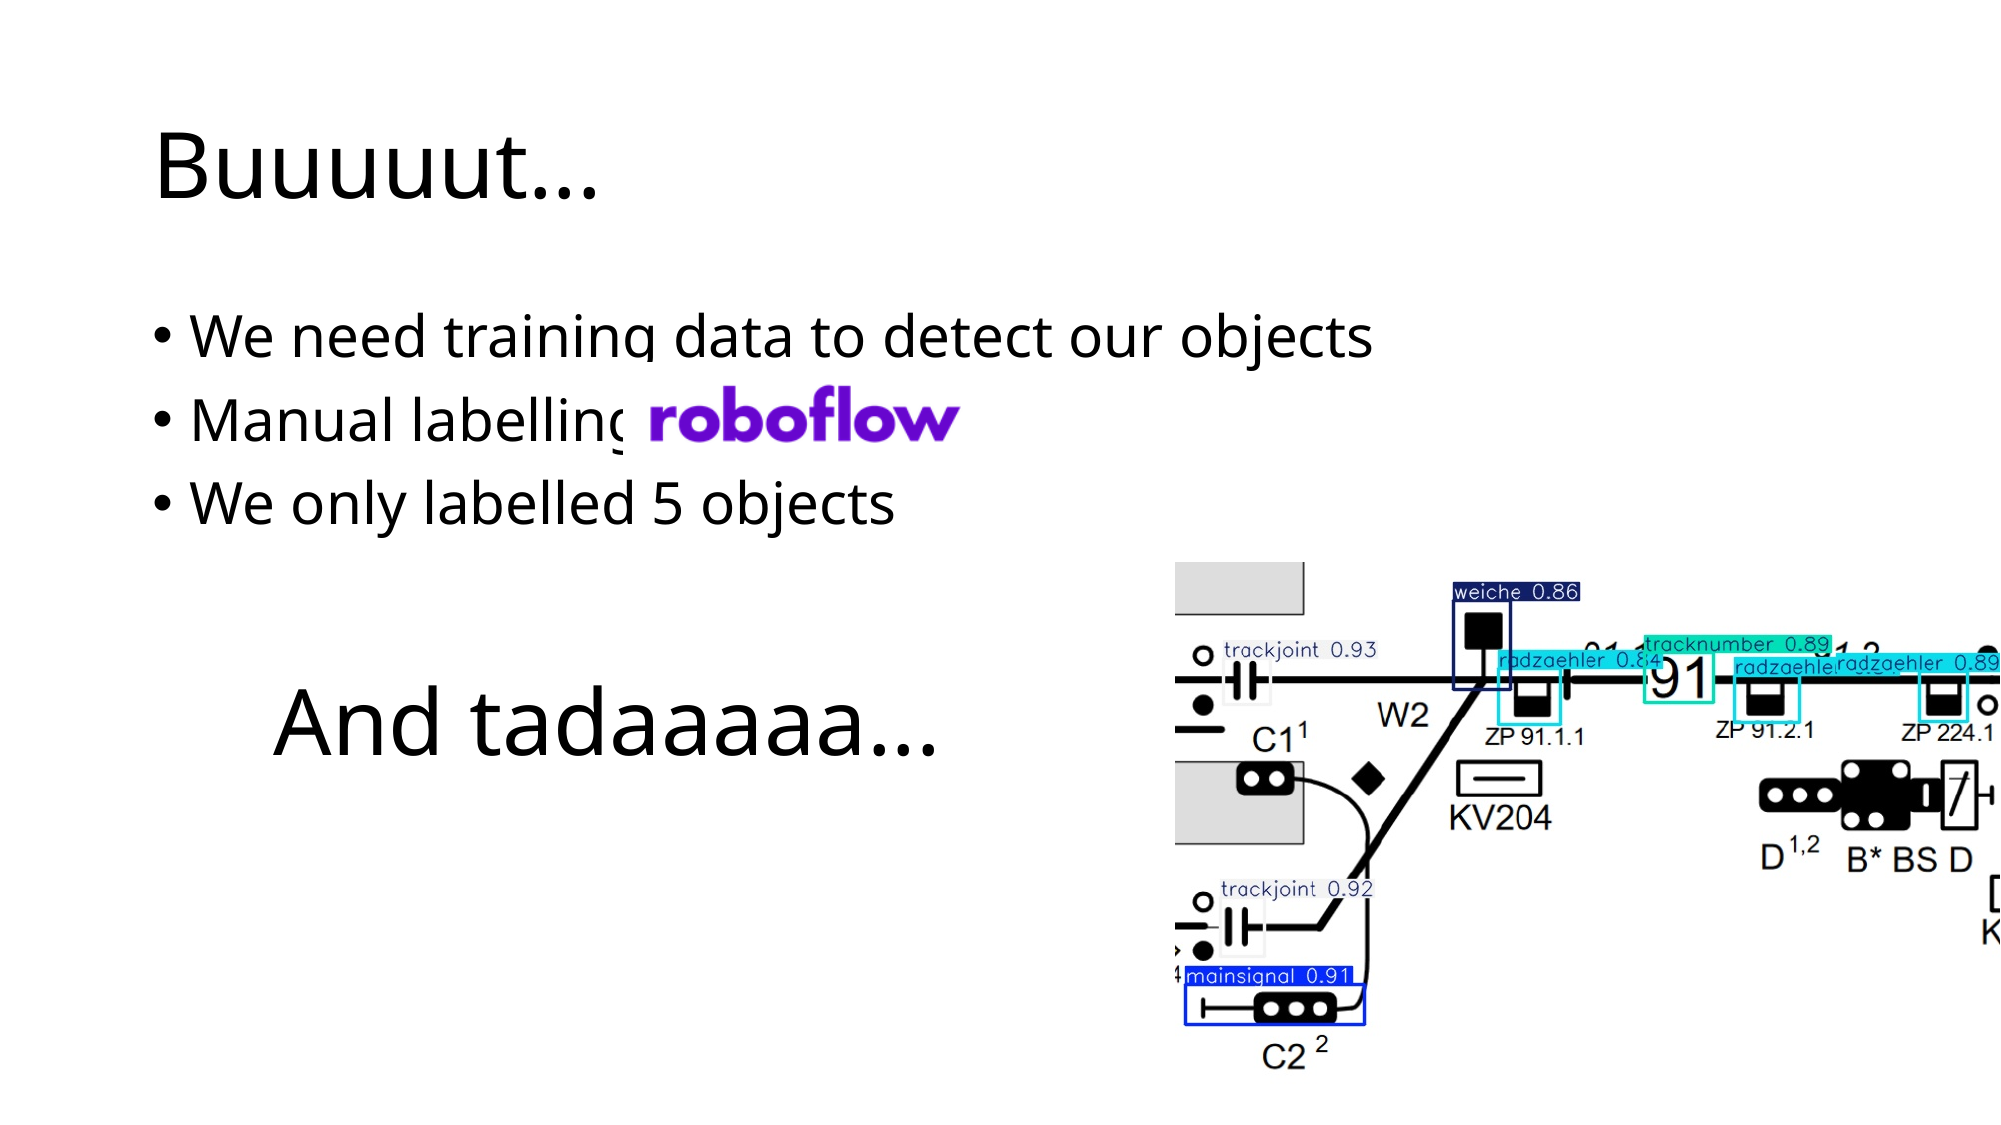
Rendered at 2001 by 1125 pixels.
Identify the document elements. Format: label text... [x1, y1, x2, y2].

picture [1174, 561, 2000, 1105]
text_box And tadaaaaa... [258, 656, 956, 882]
title Buuuuut... [137, 59, 1863, 278]
picture [622, 362, 977, 459]
list We need training data to detect our objects Manual labelling We only labelled 5 objects [137, 299, 1863, 1014]
